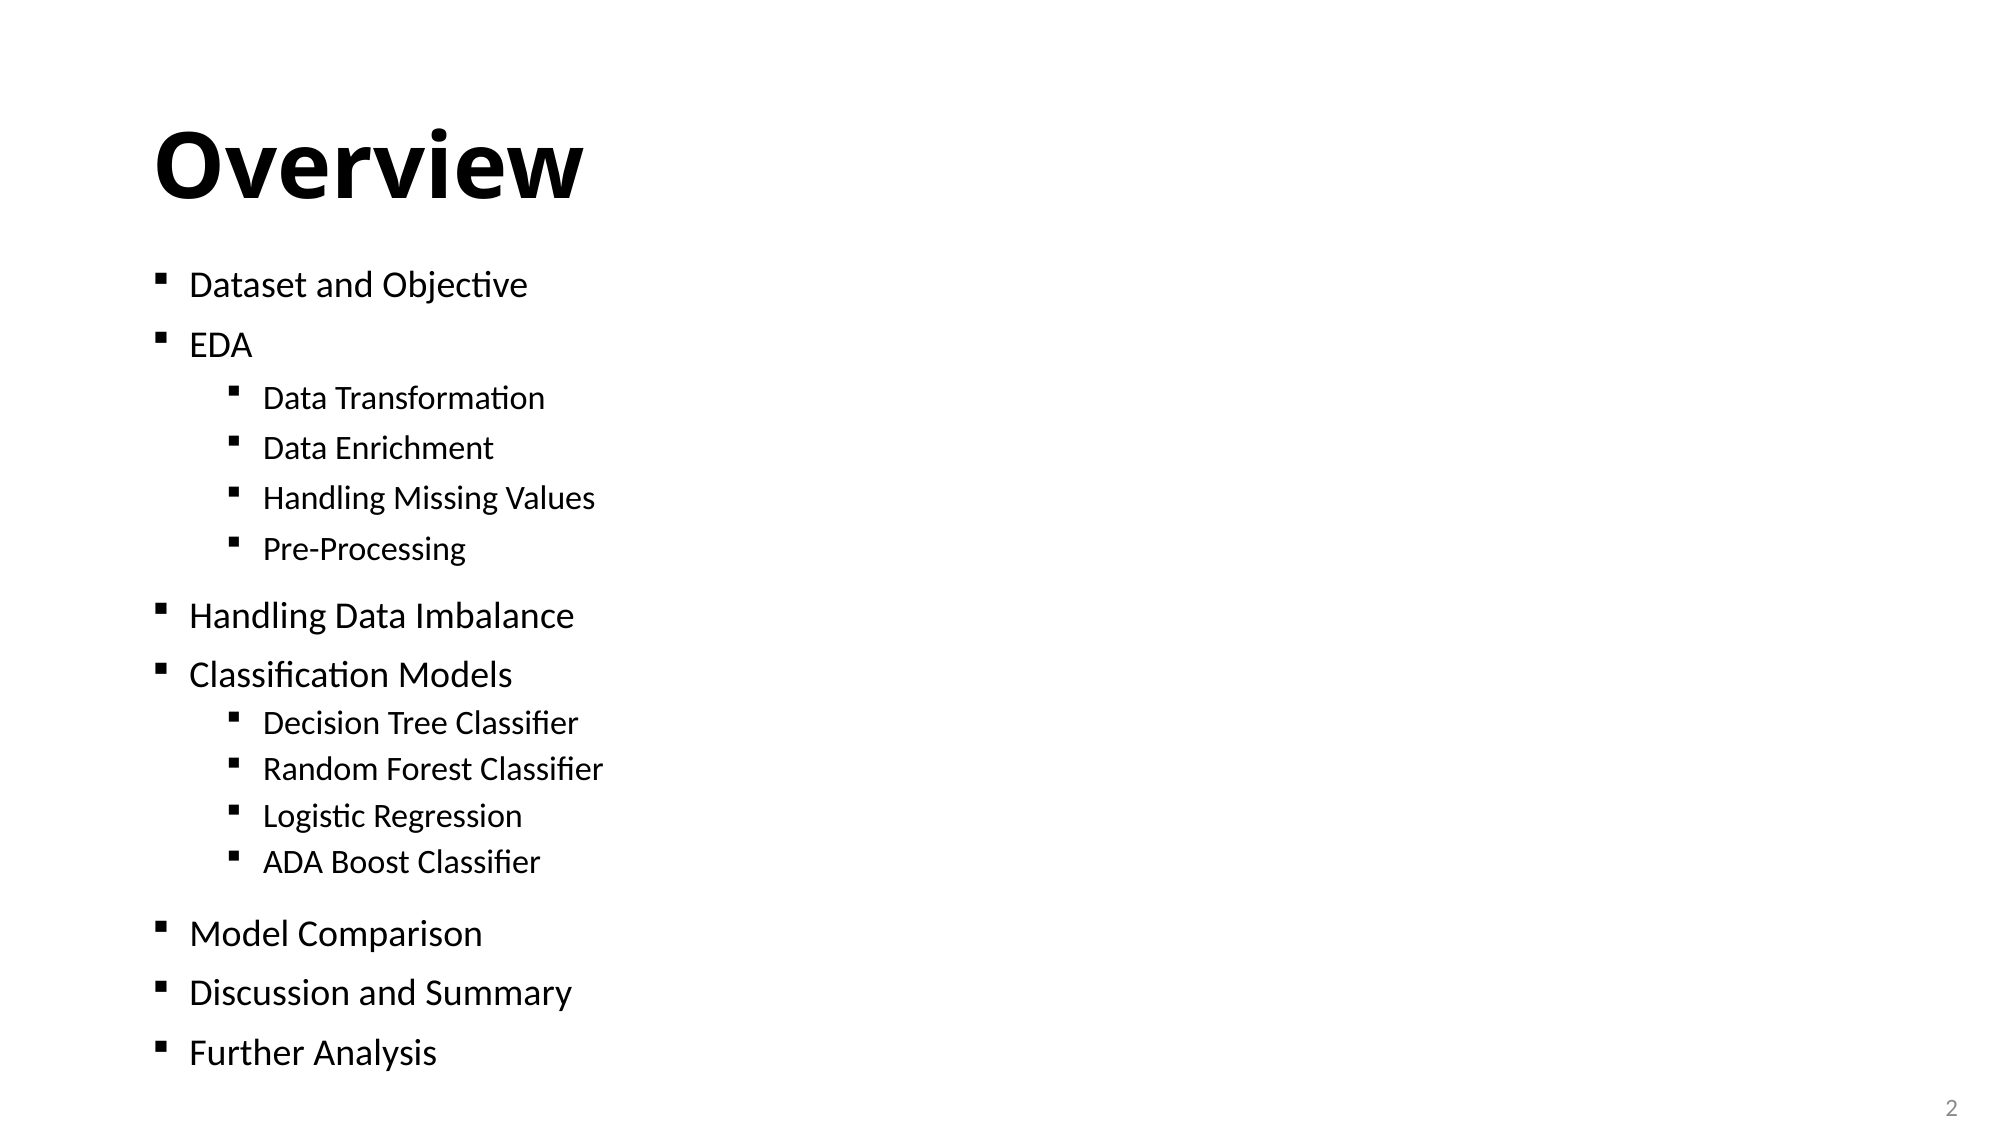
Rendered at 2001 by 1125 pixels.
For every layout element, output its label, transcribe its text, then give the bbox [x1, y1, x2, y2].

list Dataset and Objective EDA Data Transformation Data Enrichment Handling Missing Values Pre-Processing Handling Data Imbalance Classification Models Decision Tree Classifier Random Forest Classifier Logistic Regression ADA Boost Classifier Model Comparison Discussion and Summary Further Analysis [137, 257, 1917, 1089]
title Overview [137, 59, 1863, 257]
slide_number 2 [1523, 1076, 1974, 1125]
